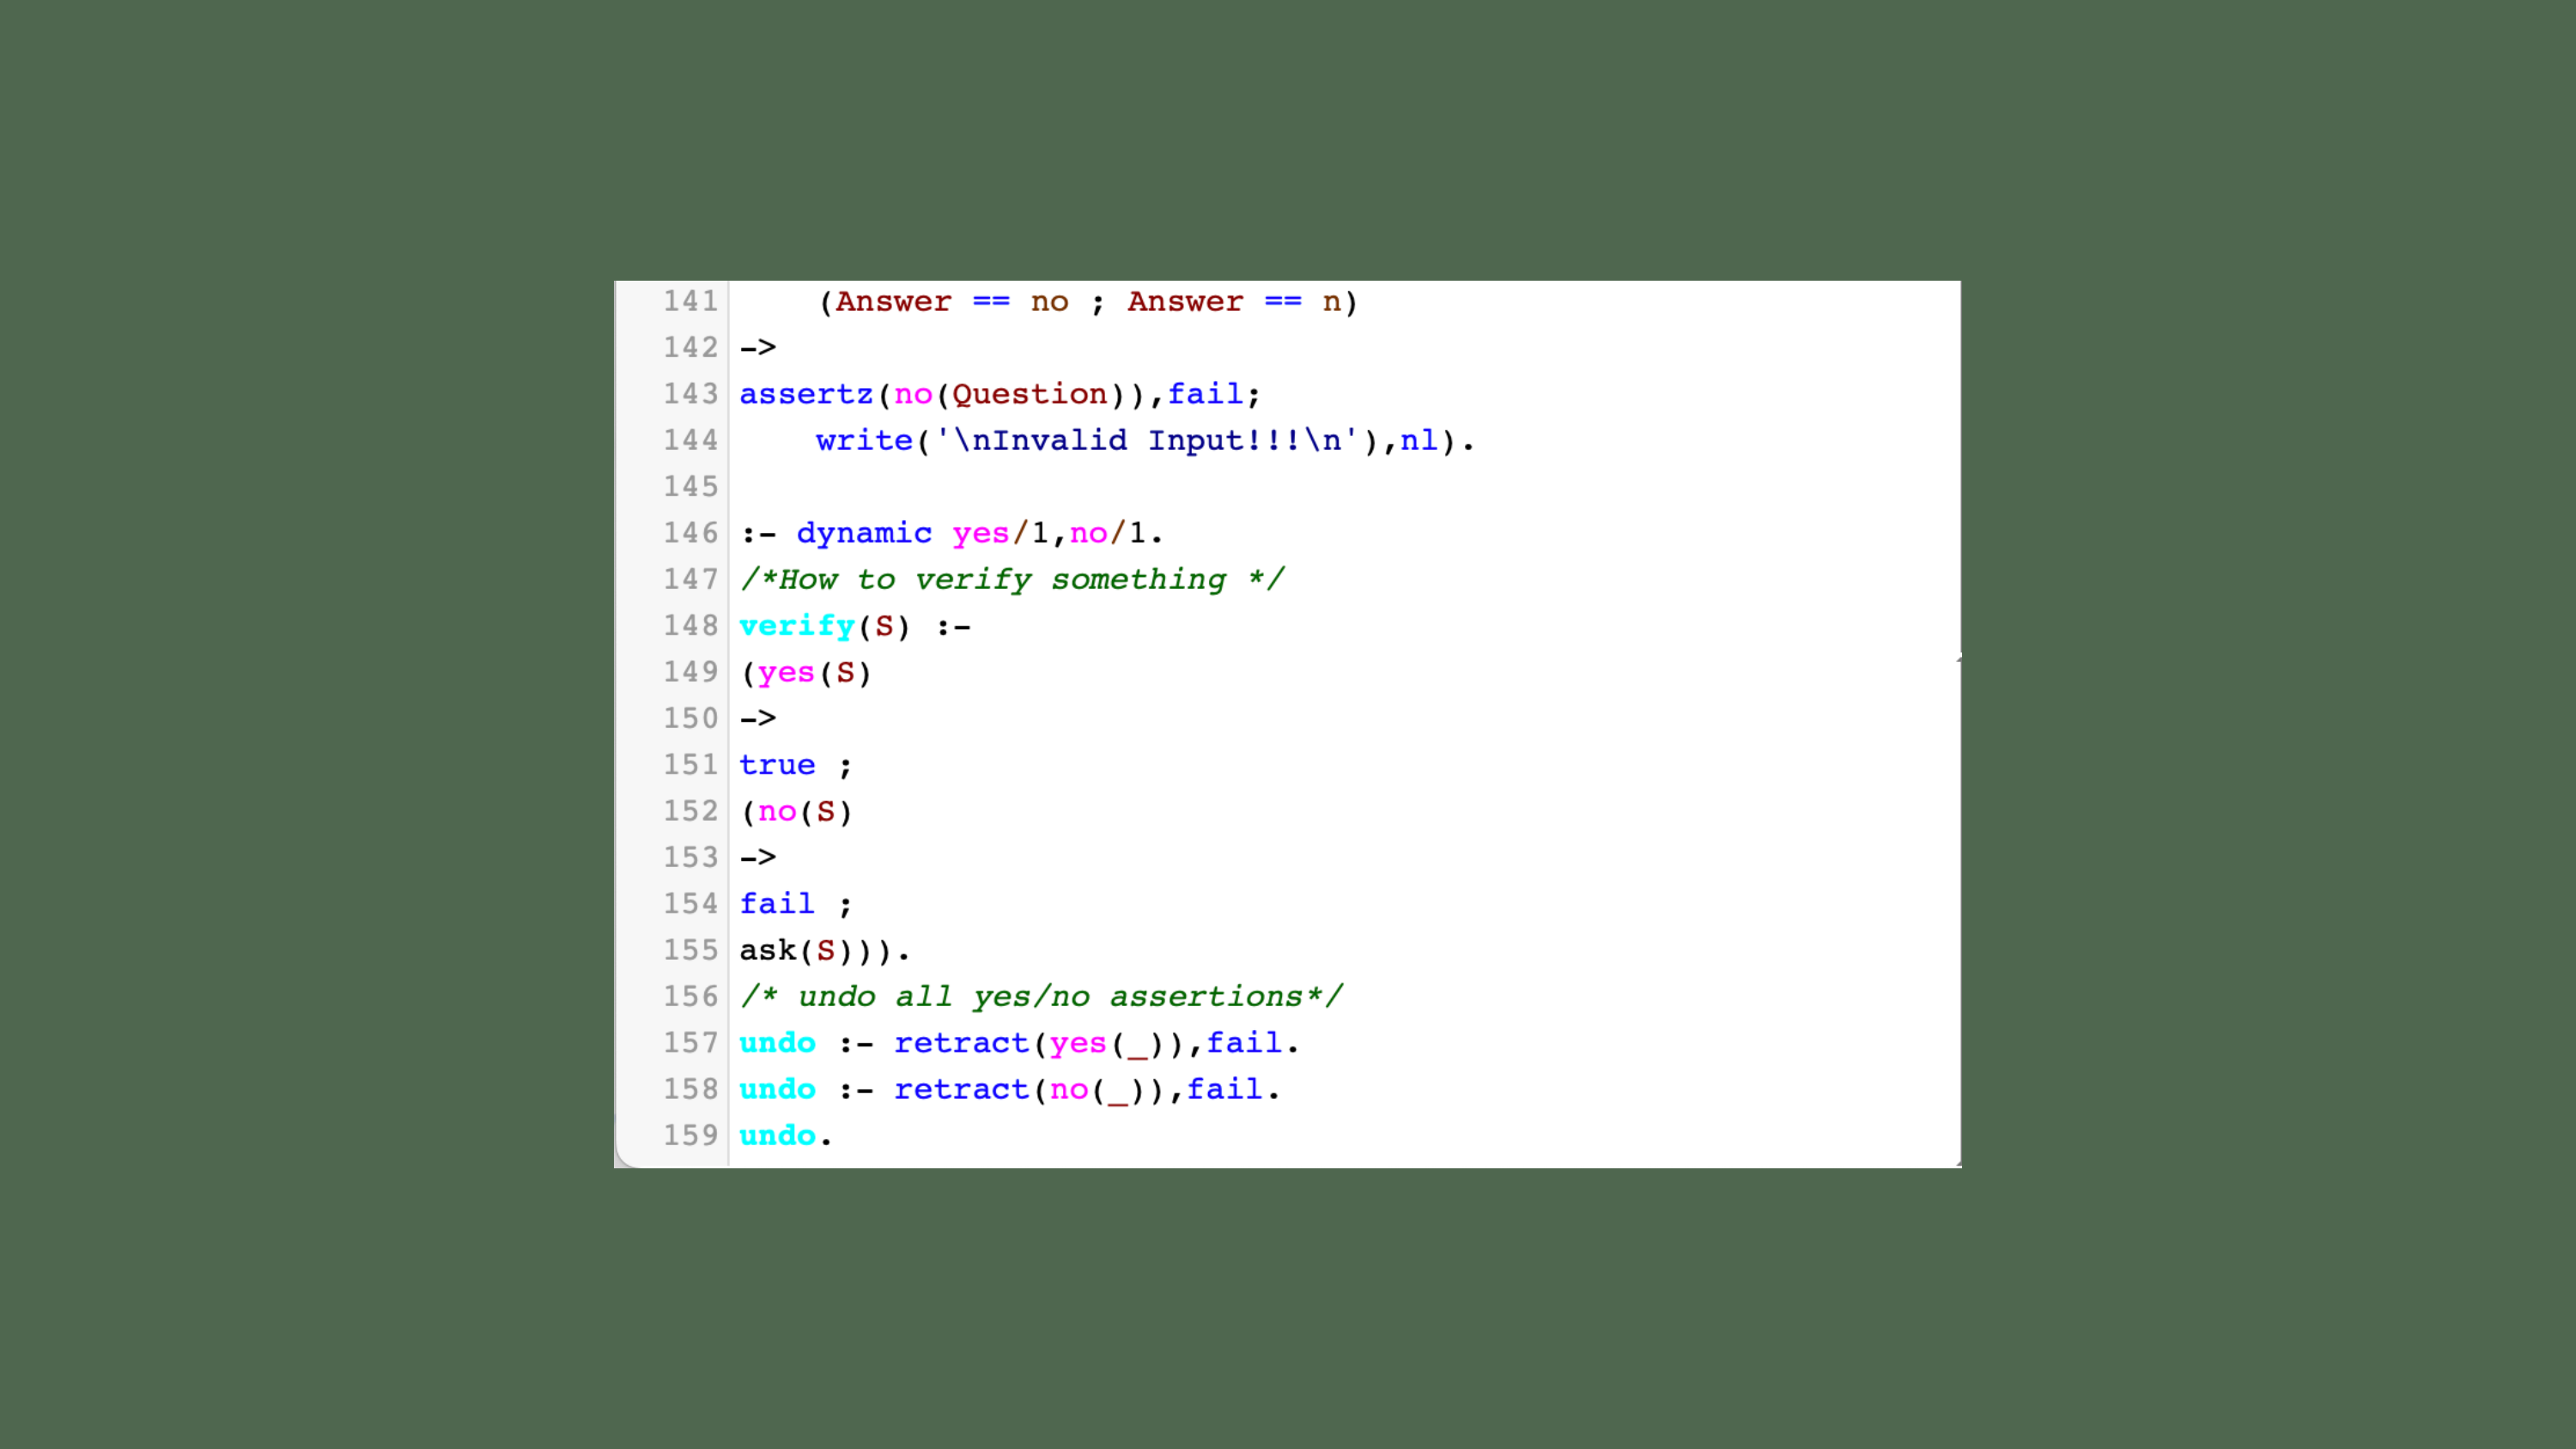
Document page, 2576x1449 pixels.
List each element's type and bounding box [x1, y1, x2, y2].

picture [613, 281, 1962, 1168]
